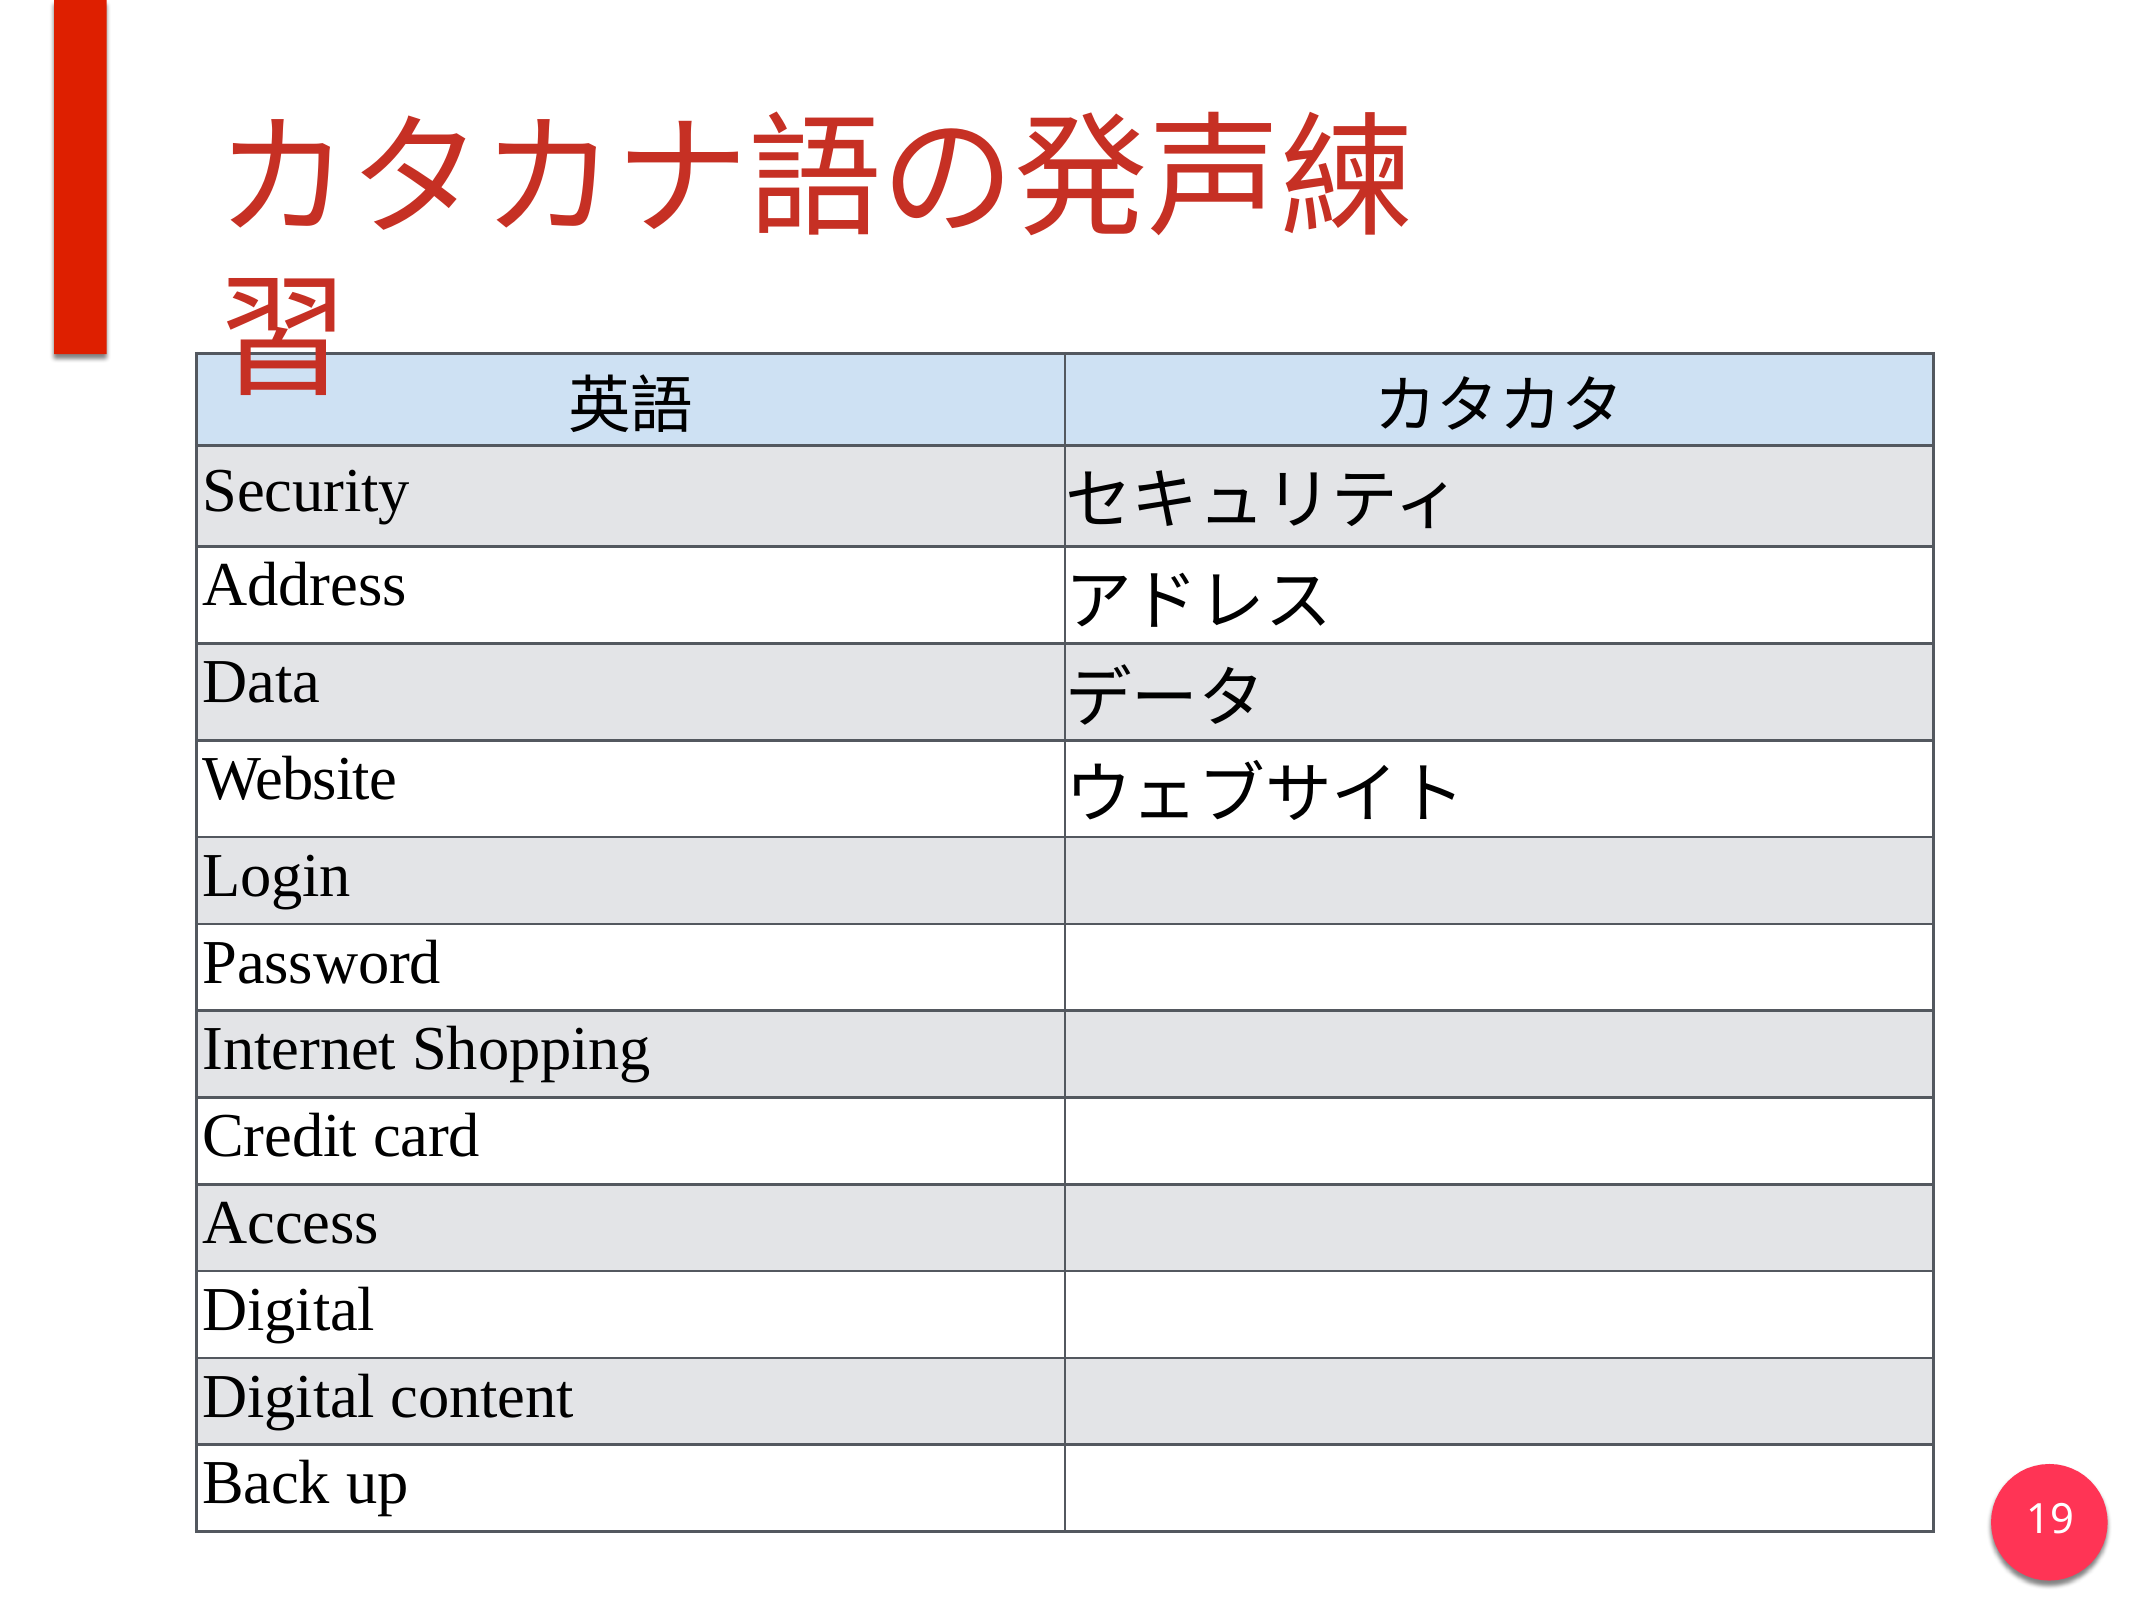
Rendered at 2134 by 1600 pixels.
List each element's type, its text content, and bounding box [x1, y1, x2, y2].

table_cell Digital content [198, 1359, 1064, 1443]
table_cell [1066, 1359, 1932, 1443]
table_cell [1066, 1012, 1932, 1096]
table_cell [1066, 925, 1932, 1009]
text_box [1984, 1461, 2115, 1592]
table_cell Credit card [198, 1099, 1064, 1183]
table_cell [1066, 1272, 1932, 1357]
table_cell [1066, 1099, 1932, 1183]
table_cell Internet Shopping [198, 1012, 1064, 1096]
table_cell Data [198, 645, 1064, 739]
table_header カタカタ [1066, 355, 1932, 444]
table_cell Digital [198, 1272, 1064, 1357]
table_cell Access [198, 1186, 1064, 1270]
table_header 英語 [198, 355, 1064, 444]
table_cell データ [1066, 645, 1932, 739]
table_cell Password [198, 925, 1064, 1009]
table_cell Back up [198, 1446, 1064, 1530]
table_cell Security [198, 447, 1064, 545]
table_cell ウェブサイト [1066, 742, 1932, 836]
table_cell Login [198, 838, 1064, 923]
table_cell [1066, 838, 1932, 923]
table_cell [1066, 1446, 1932, 1530]
table_cell Website [198, 742, 1064, 836]
title カタカナ語の発声練習 [214, 89, 1466, 412]
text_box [47, 0, 114, 365]
table_cell Address [198, 548, 1064, 642]
table_cell セキュリティ [1066, 447, 1932, 545]
table_cell [1066, 1186, 1932, 1270]
table_cell アドレス [1066, 548, 1932, 642]
